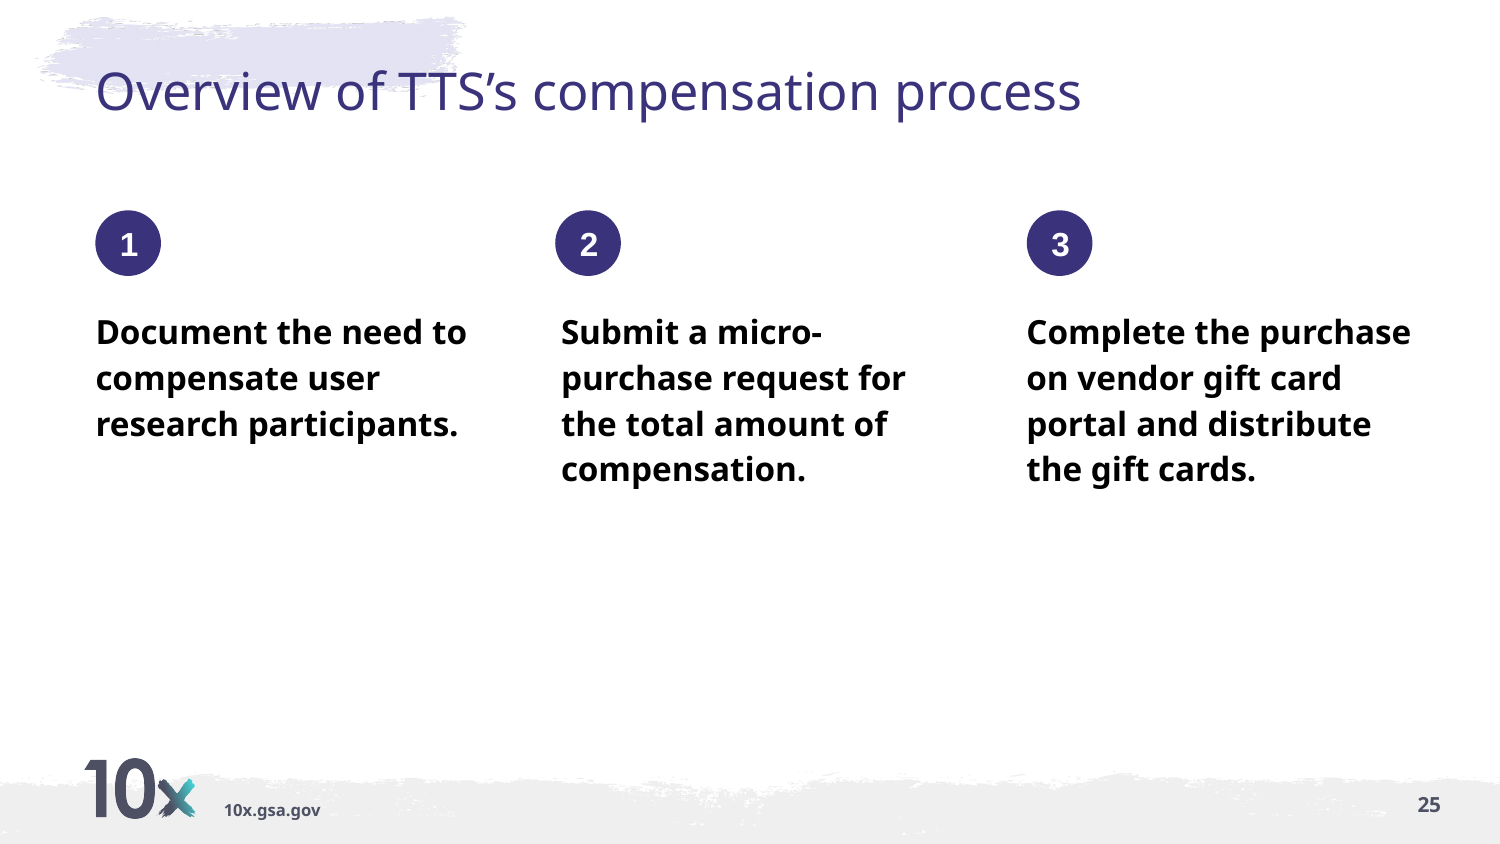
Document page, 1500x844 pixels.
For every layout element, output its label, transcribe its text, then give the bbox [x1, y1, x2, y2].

list Submit a micro-purchase request for the total amount of compensation. [549, 293, 967, 650]
list Document the need to compensate user research participants. [84, 293, 480, 650]
text_box 2 [555, 210, 621, 276]
picture [0, 0, 1500, 844]
title Overview of TTS’s compensation process [84, 28, 1418, 142]
text_box 1 [95, 210, 161, 276]
text_box 3 [1026, 210, 1093, 276]
list Complete the purchase on vendor gift card portal and distribute the gift cards. [1015, 293, 1439, 650]
